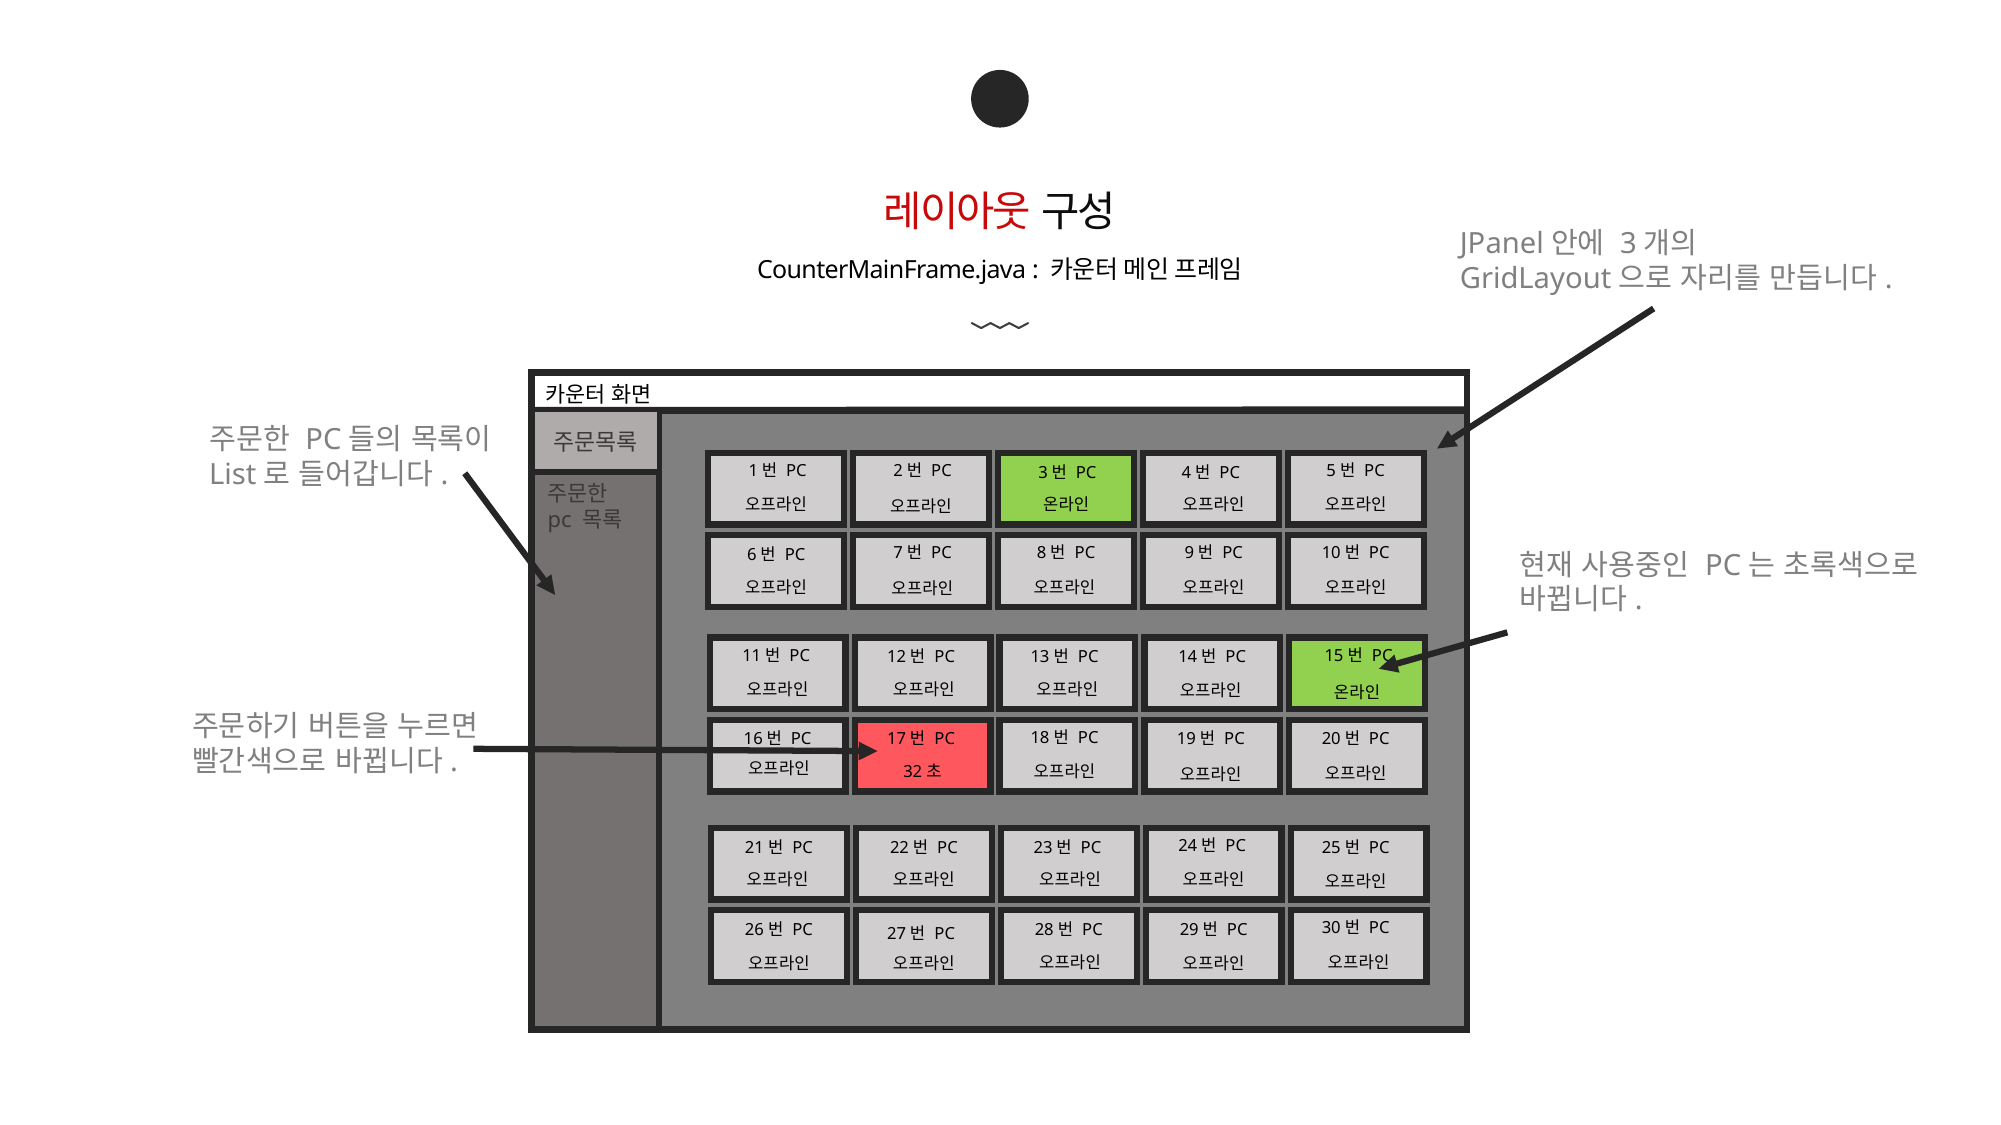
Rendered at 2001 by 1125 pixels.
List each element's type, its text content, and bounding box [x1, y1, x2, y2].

text_box 레이아웃 구성 [868, 161, 1131, 216]
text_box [162, 216, 1945, 1031]
text_box [986, 68, 1014, 72]
text_box 03 [973, 72, 1027, 121]
text_box [980, 121, 1020, 129]
